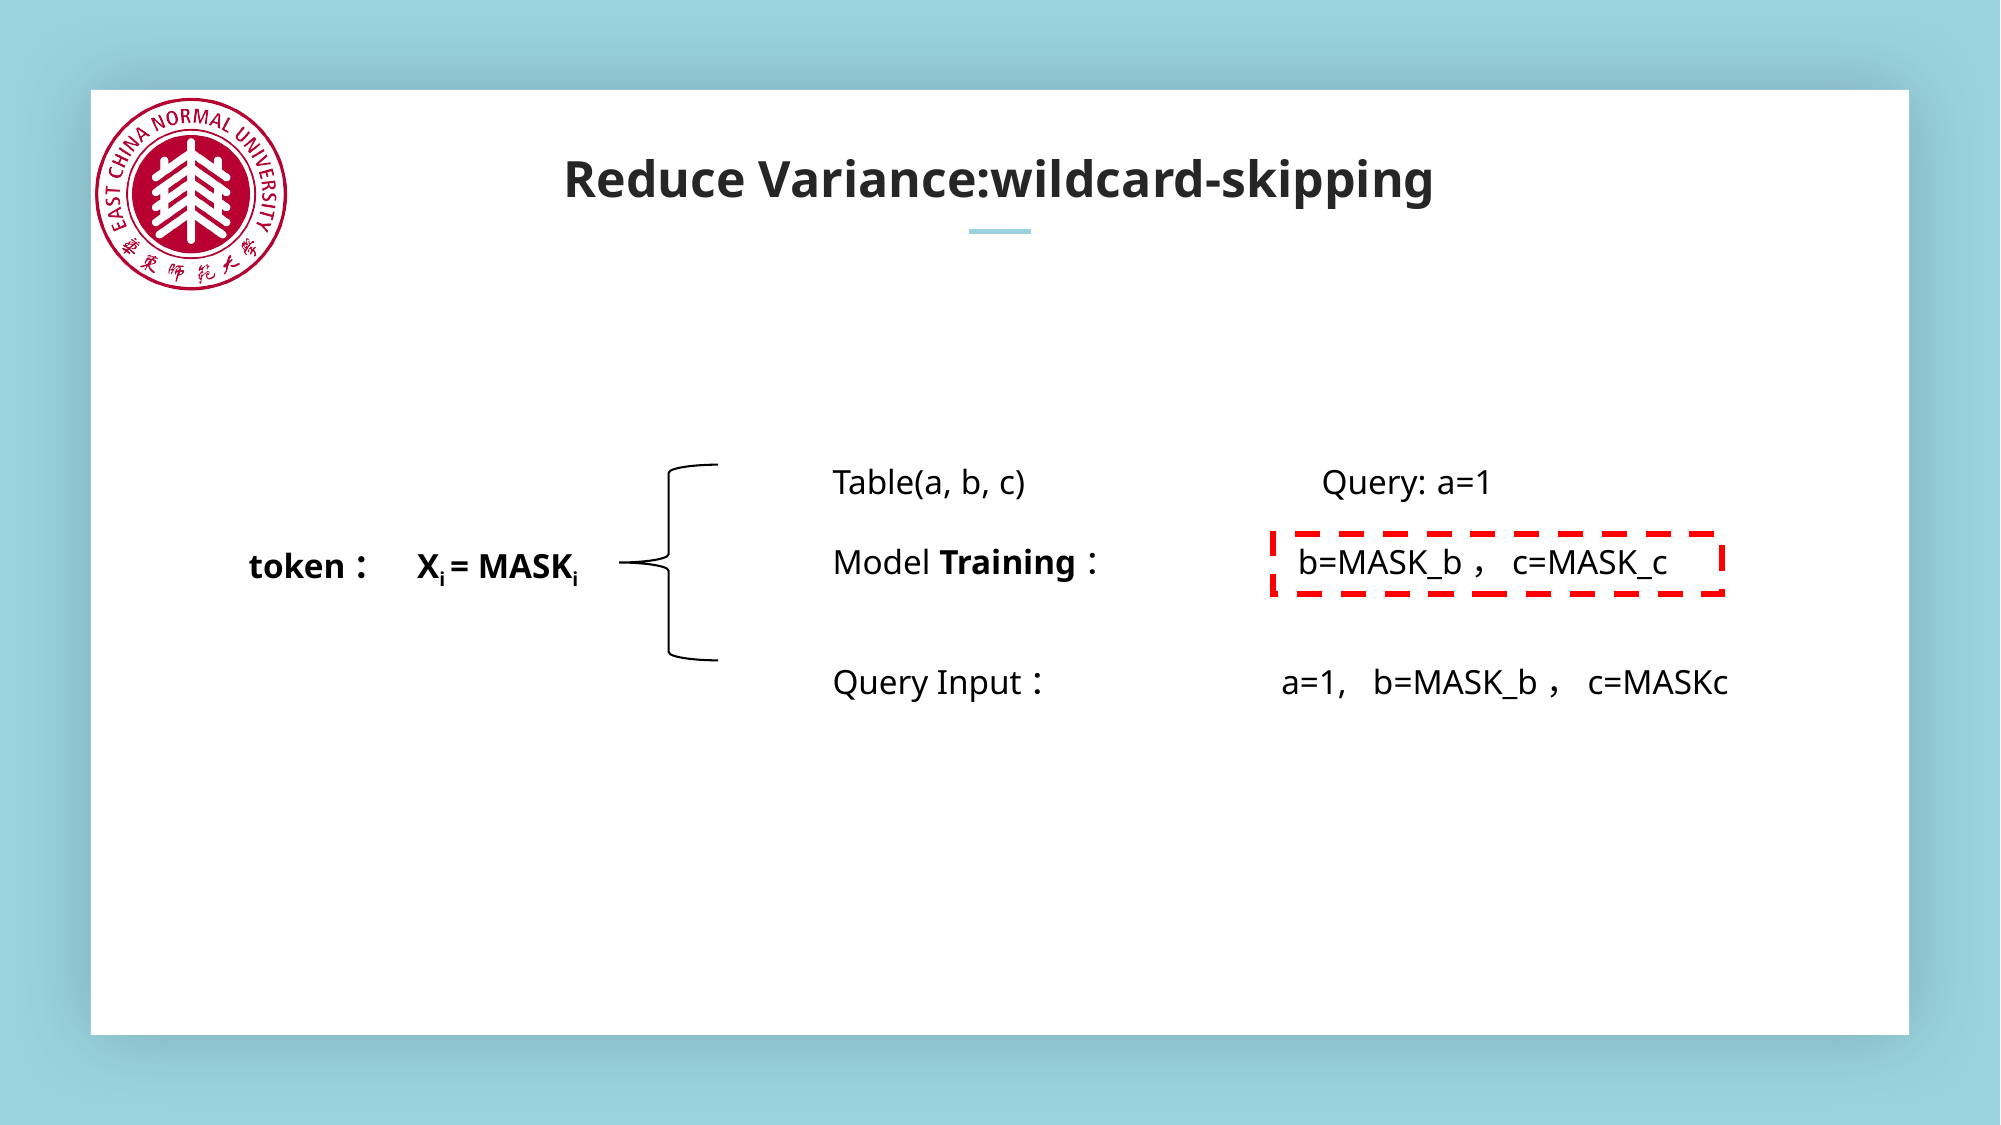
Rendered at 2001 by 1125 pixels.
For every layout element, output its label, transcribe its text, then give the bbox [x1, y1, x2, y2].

text_box Table(a, b, c) Query: a=1 Model Training： b=MASK_b，c=MASK_c Query Input： a=1, b=MASK_b，c=MASKc [817, 454, 1760, 749]
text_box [568, 139, 1431, 232]
picture [89, 90, 291, 295]
text_box [1272, 533, 1723, 595]
text_box token： Xi = MASKi [198, 497, 687, 718]
text_box [667, 463, 719, 662]
